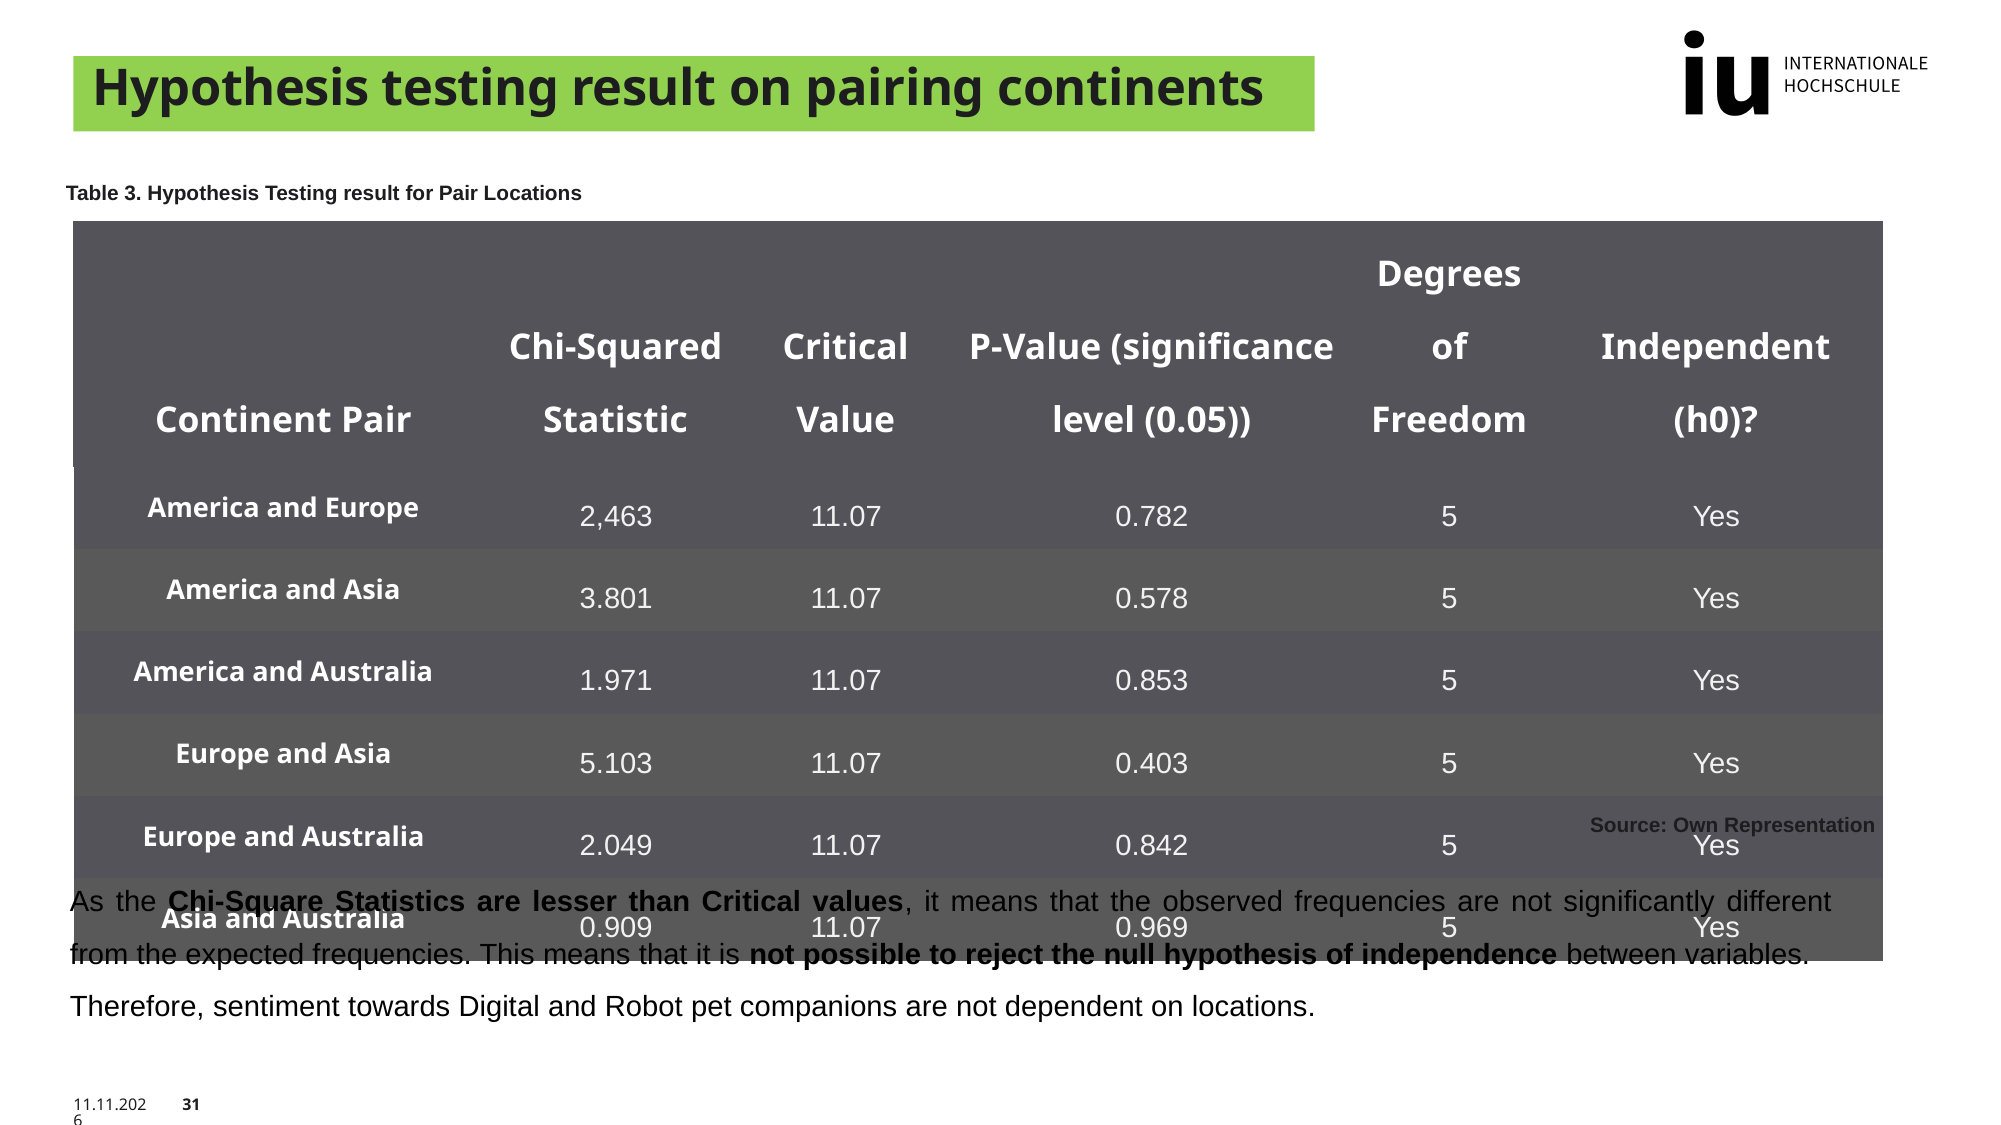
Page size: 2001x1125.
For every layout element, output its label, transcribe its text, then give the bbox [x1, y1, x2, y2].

table_cell 11.07 [738, 467, 954, 549]
table_header Chi-Squared Statistic [494, 221, 738, 467]
text_box Table 3. Hypothesis Testing result for Pair Locations [51, 171, 654, 212]
table_cell 5 [1350, 631, 1549, 714]
table_cell 5 [1350, 714, 1549, 796]
table_cell 11.07 [738, 714, 954, 796]
table_cell 0.578 [954, 549, 1350, 631]
table_cell 5.103 [494, 714, 738, 796]
table_cell 0.842 [954, 796, 1350, 857]
title Hypothesis testing result on pairing continents [73, 56, 1315, 132]
table_cell 5 [1350, 467, 1549, 549]
table_cell 11.07 [738, 796, 954, 857]
slide_number 31 [157, 1093, 226, 1116]
table_cell 0.403 [954, 714, 1350, 796]
table_cell Europe and Australia [74, 796, 494, 857]
table_header Continent Pair [73, 221, 494, 467]
table_cell 3.801 [494, 549, 738, 631]
table_cell Yes [1549, 467, 1883, 549]
table_cell Yes [1549, 796, 1883, 857]
table_cell 5 [1350, 796, 1549, 857]
table_cell 2.049 [494, 796, 738, 857]
table_cell Yes [1549, 631, 1883, 714]
text_box As the Chi-Square Statistics are lesser than Critical values, it means that the observed frequencies are not significantly different from the expected frequencies. This means that it is not possible to reject the null hypothesis of independence between variables. Therefore, sentiment towards Digital and Robot pet companions are not dependent on locations. [19, 857, 1884, 1030]
table_header Degrees of Freedom [1350, 221, 1549, 467]
table_cell 11.07 [738, 549, 954, 631]
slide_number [73, 1093, 151, 1116]
table_cell Yes [1549, 714, 1883, 796]
table_header P-Value (significance level (0.05)) [954, 221, 1350, 467]
table_cell Yes [1549, 549, 1883, 631]
picture [1628, 0, 1985, 172]
table_cell 0.853 [954, 631, 1350, 714]
table_header Independent (h0)? [1549, 221, 1883, 467]
table_cell America and Asia [74, 549, 494, 631]
table_header Critical Value [738, 221, 954, 467]
table_cell America and Australia [74, 631, 494, 714]
table_cell 0.782 [954, 467, 1350, 549]
table_cell America and Europe [74, 467, 494, 549]
table_cell 1.971 [494, 631, 738, 714]
table_cell Europe and Asia [74, 714, 494, 796]
table_cell 11.07 [738, 631, 954, 714]
text_box Source: Own Representation [1575, 804, 1946, 844]
table_cell 5 [1350, 549, 1549, 631]
table_cell 2,463 [494, 467, 738, 549]
